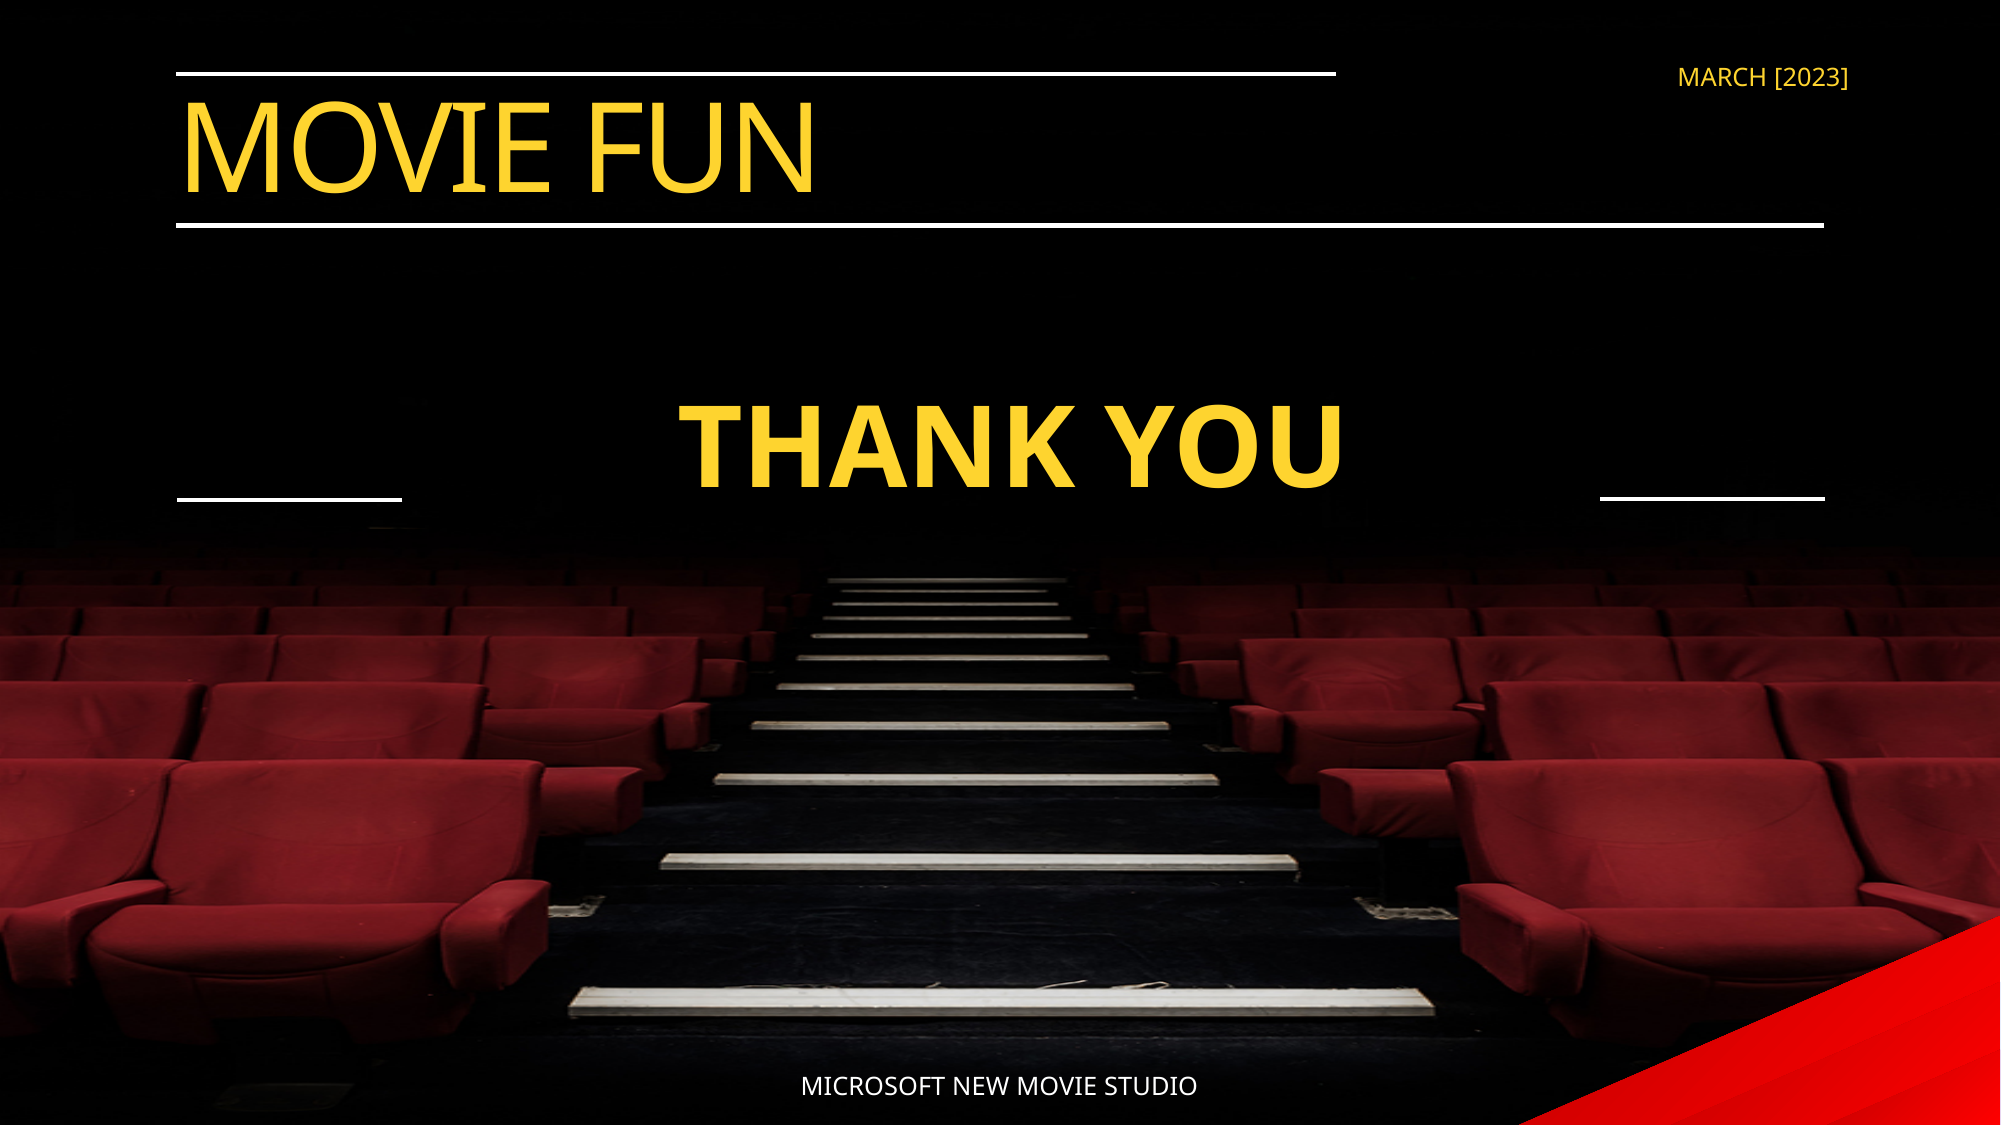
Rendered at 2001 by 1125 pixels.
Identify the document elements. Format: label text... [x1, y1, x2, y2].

list THANK YOU [642, 284, 1356, 510]
picture [0, 0, 2000, 1125]
list MARCH [2023] [176, 56, 1850, 95]
title MOVIE Fun [176, 107, 1850, 197]
list MICROSOFT NEW MOVIE STUDIO [466, 1065, 1534, 1110]
